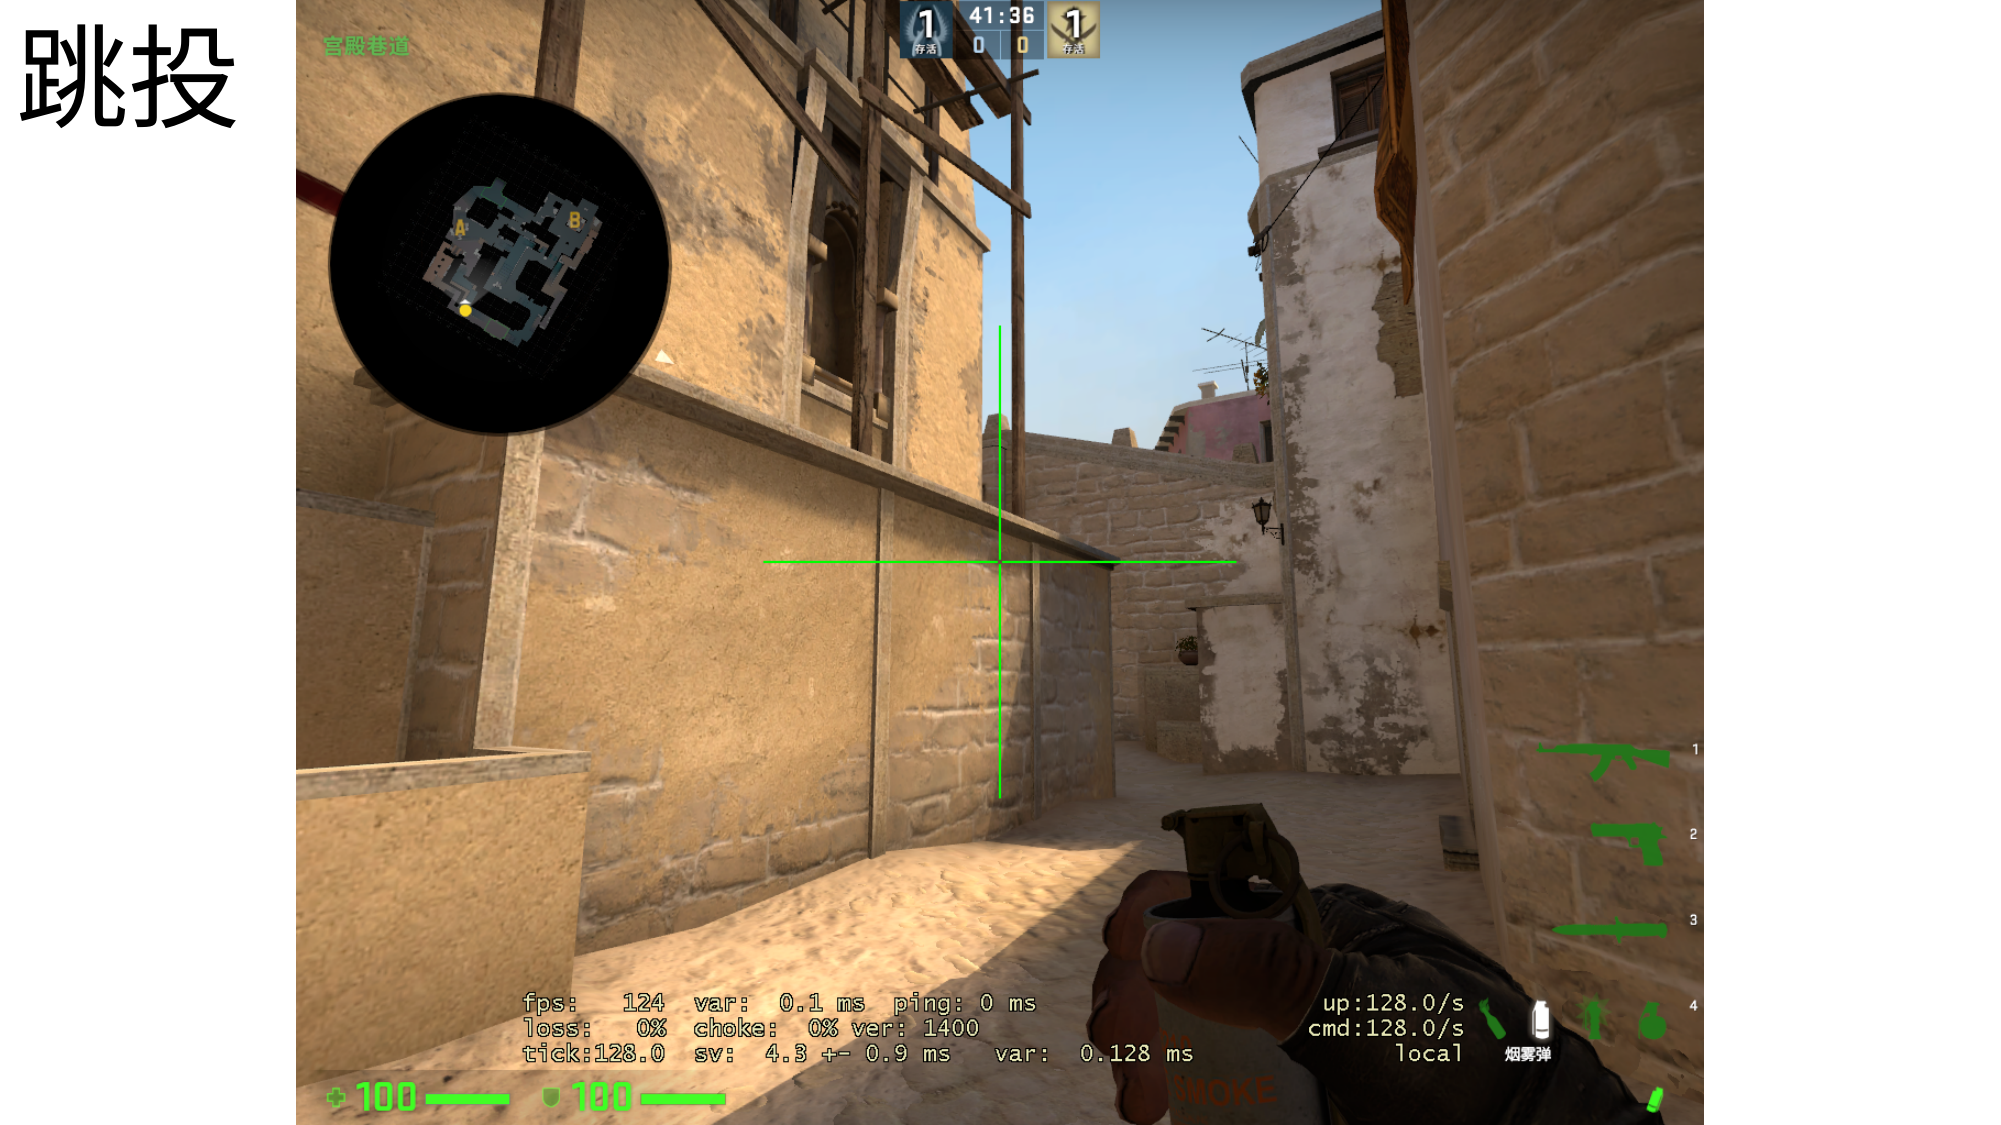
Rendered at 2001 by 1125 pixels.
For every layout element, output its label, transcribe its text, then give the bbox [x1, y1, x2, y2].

picture [296, 0, 1704, 1125]
text_box 跳投 [1, 0, 257, 150]
